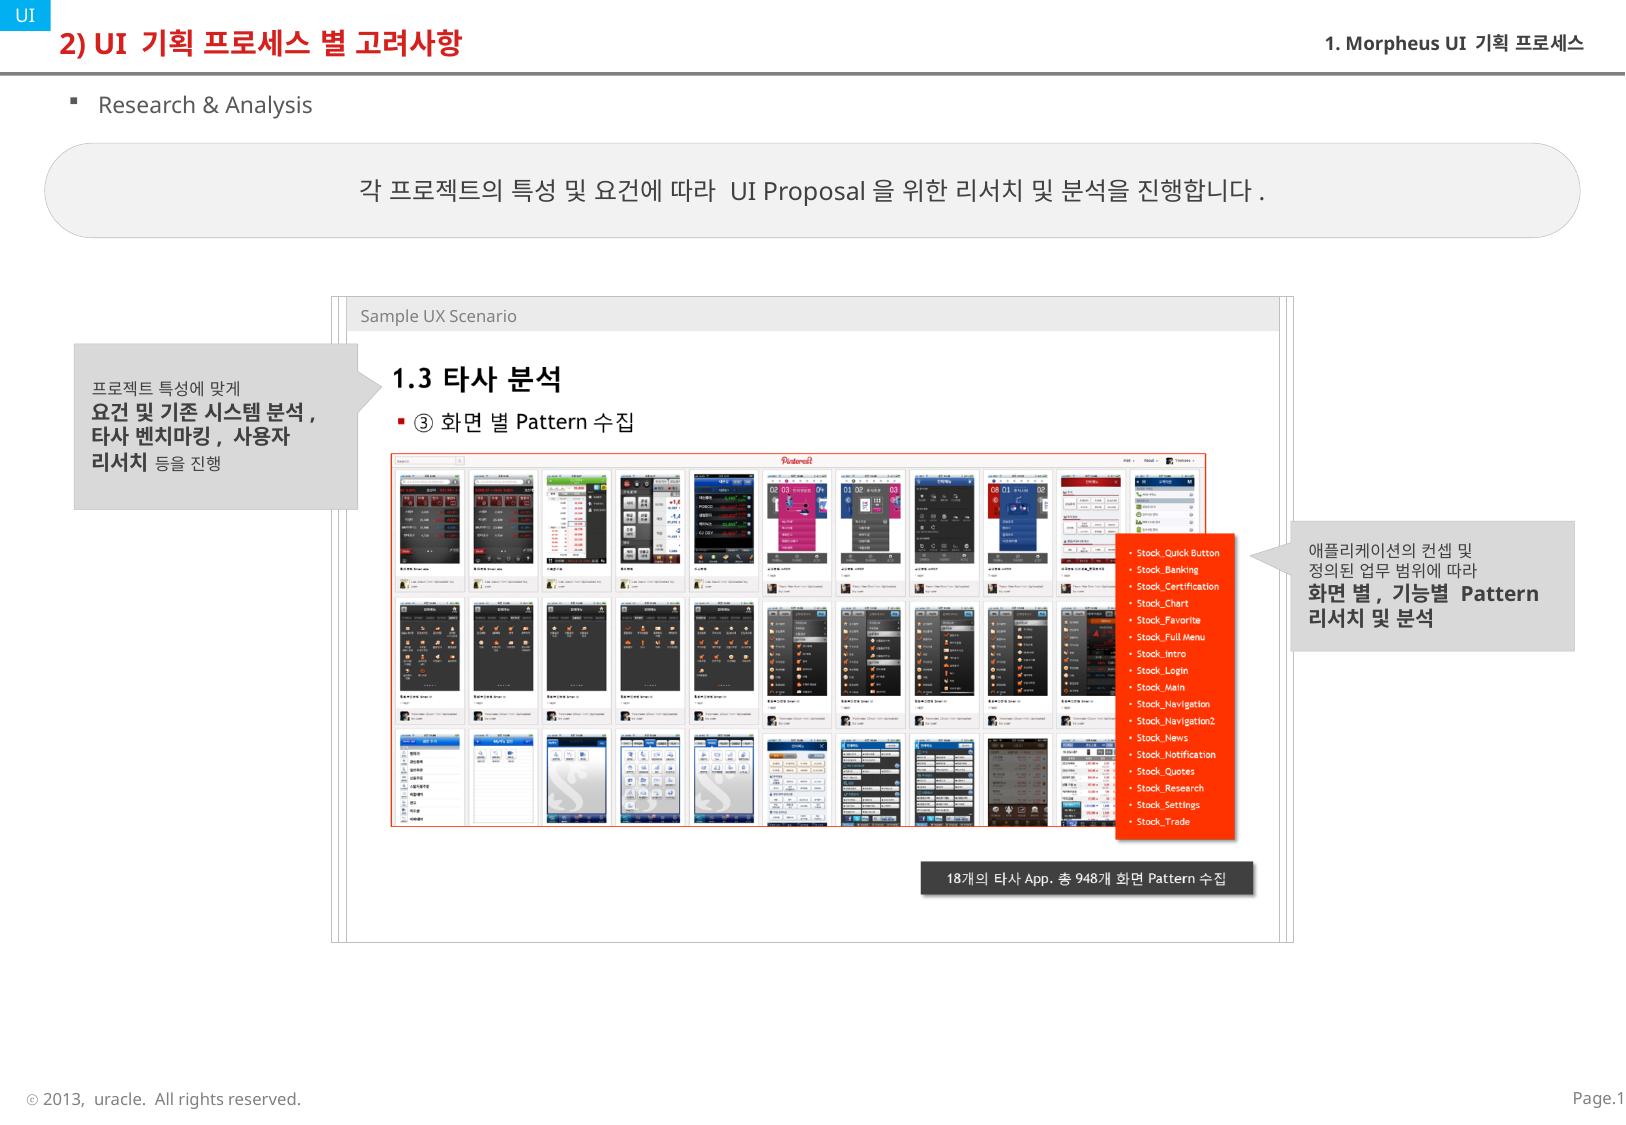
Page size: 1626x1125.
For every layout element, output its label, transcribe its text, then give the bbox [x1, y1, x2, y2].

text_box 애플리케이션의 컨셉 및 정의된 업무 범위에 따라 화면 별, 기능별 Pattern 리서치 및 분석 [1265, 519, 1577, 654]
list 1. Morpheus UI 기획 프로세스 [1032, 23, 1600, 66]
title 2) UI 기획 프로세스 별 고려사항 [44, 11, 1595, 74]
list Research & Analysis [53, 83, 1463, 126]
text_box 프로젝트 특성에 맞게 요건 및 기존 시스템 분석, 타사 벤치마킹, 사용자 리서치 등을 진행 [72, 341, 368, 512]
list 각 프로젝트의 특성 및 요건에 따라 UI Proposal을 위한 리서치 및 분석을 진행합니다. [77, 154, 1548, 226]
picture [373, 351, 1260, 902]
